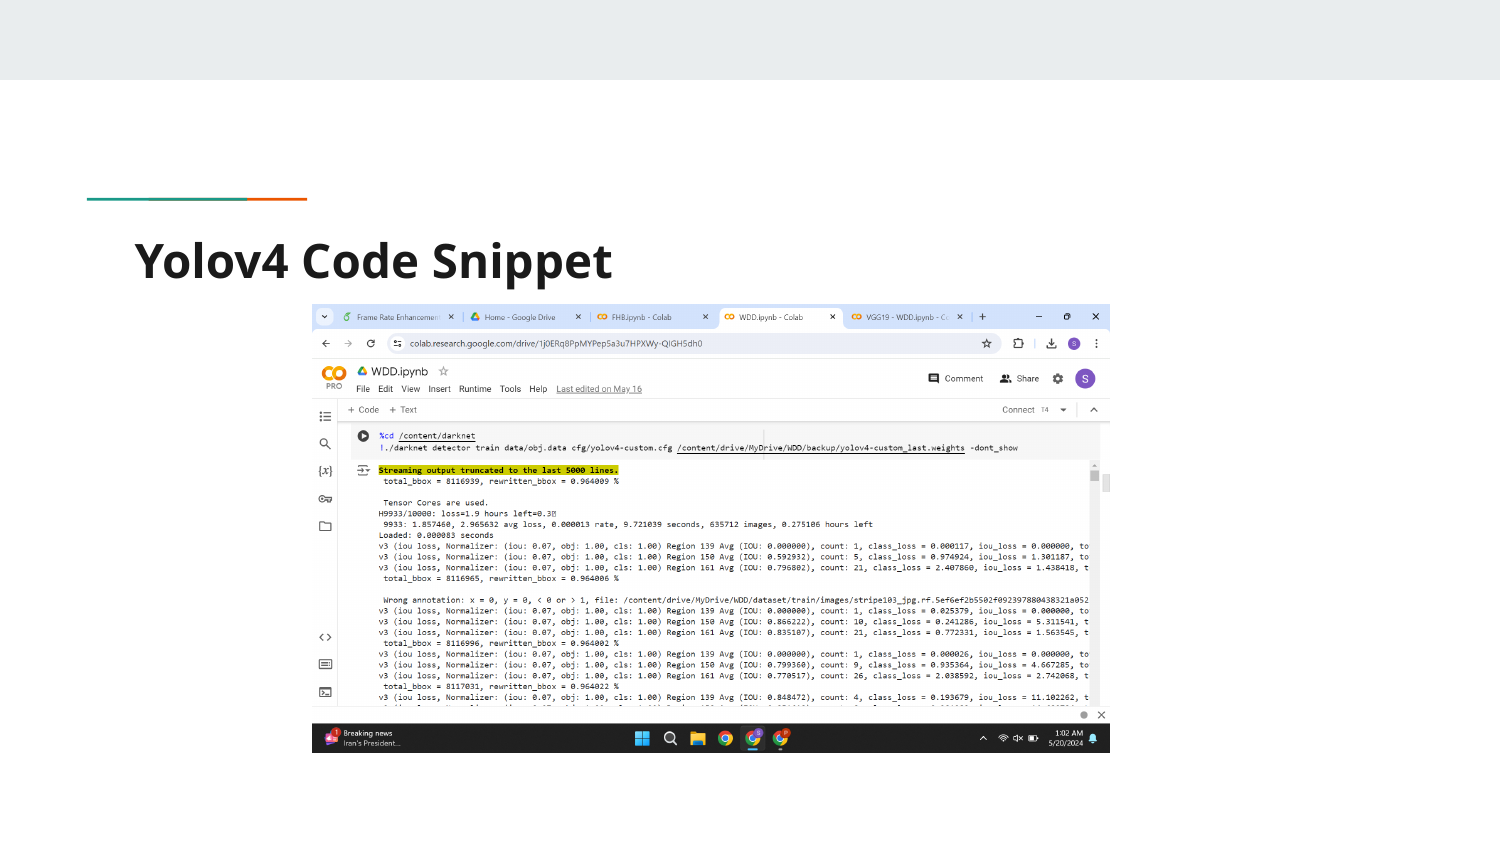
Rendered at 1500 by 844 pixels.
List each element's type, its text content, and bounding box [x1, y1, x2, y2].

picture [311, 303, 1110, 753]
title Yolov4 Code Snippet [119, 216, 1381, 305]
